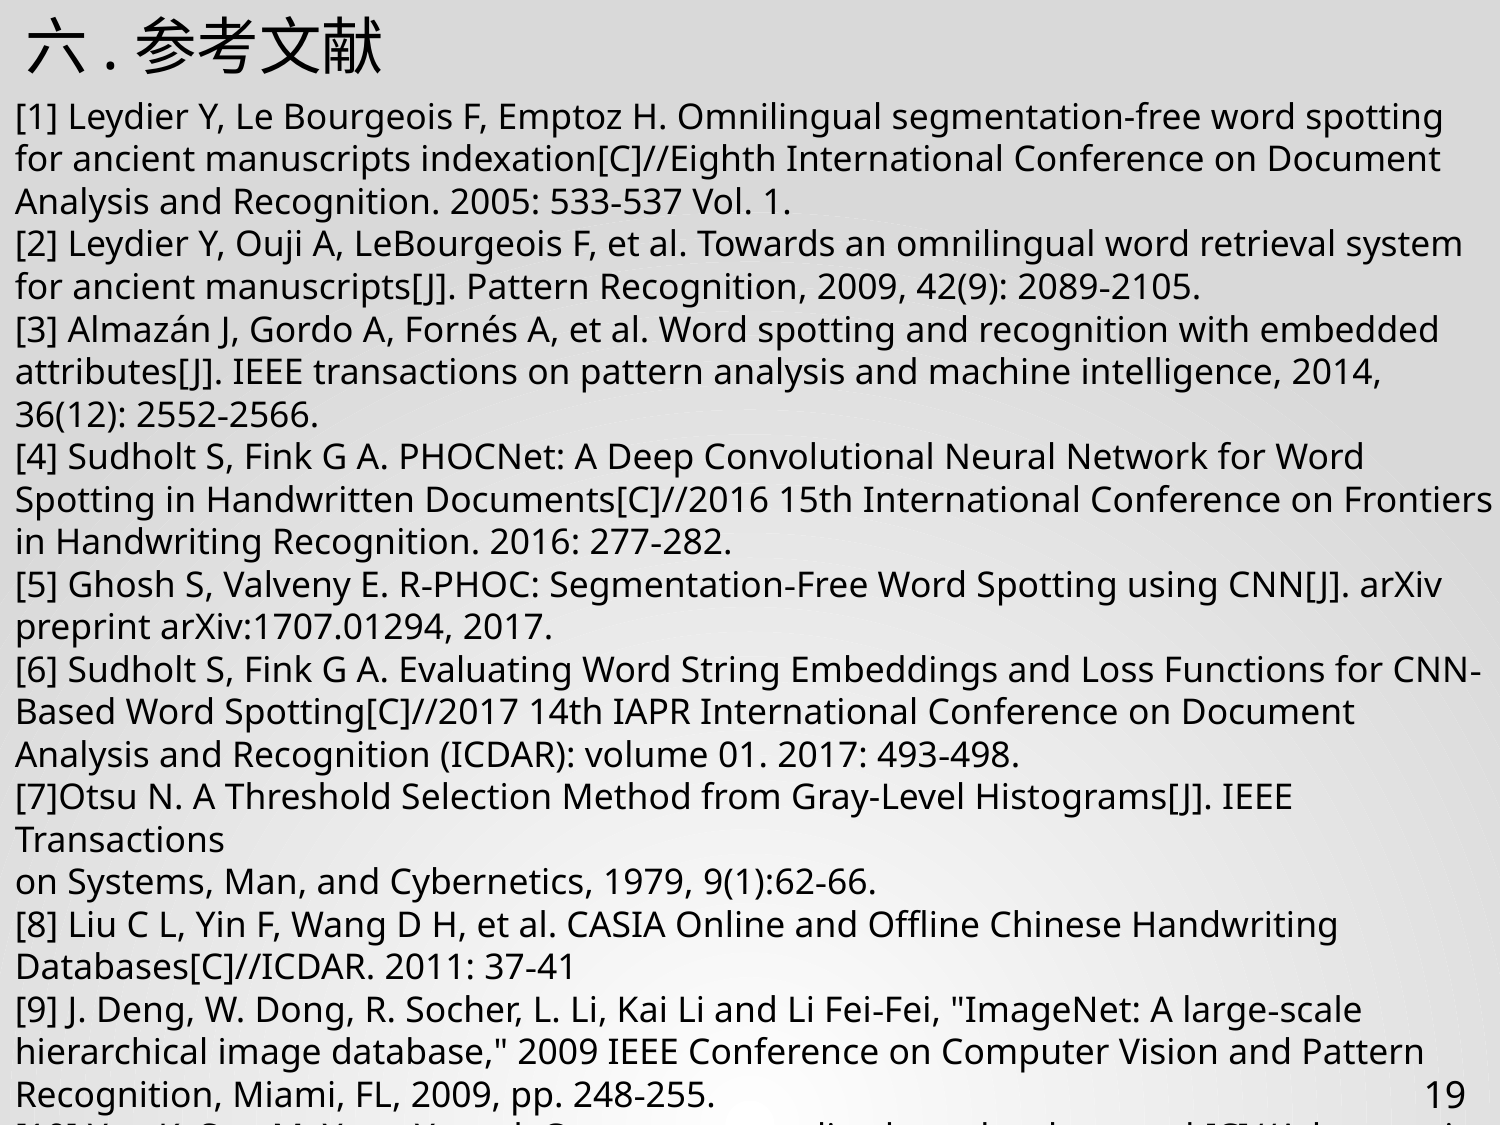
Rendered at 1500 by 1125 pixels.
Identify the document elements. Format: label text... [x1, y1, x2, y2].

text_box 六.参考文献 [10, 0, 761, 135]
text_box [1] Leydier Y, Le Bourgeois F, Emptoz H. Omnilingual segmentation-free word spotting for ancient manuscripts indexation[C]//Eighth International Conference on Document Analysis and Recognition. 2005: 533-537 Vol. 1. [2] Leydier Y, Ouji A, LeBourgeois F, et al. Towards an omnilingual word retrieval system for ancient manuscripts[J]. Pattern Recognition, 2009, 42(9): 2089-2105. [3] Almazán J, Gordo A, Fornés A, et al. Word spotting and recognition with embedded attributes[J]. IEEE transactions on pattern analysis and machine intelligence, 2014, 36(12): 2552-2566. [4] Sudholt S, Fink G A. PHOCNet: A Deep Convolutional Neural Network for Word Spotting in Handwritten Documents[C]//2016 15th International Conference on Frontiers in Handwriting Recognition. 2016: 277-282. [5] Ghosh S, Valveny E. R-PHOC: Segmentation-Free Word Spotting using CNN[J]. arXiv preprint arXiv:1707.01294, 2017. [6] Sudholt S, Fink G A. Evaluating Word String Embeddings and Loss Functions for CNN-Based Word Spotting[C]//2017 14th IAPR International Conference on Document Analysis and Recognition (ICDAR): volume 01. 2017: 493-498. [7]Otsu N. A Threshold Selection Method from Gray-Level Histograms[J]. IEEE Transactions on Systems, Man, and Cybernetics, 1979, 9(1):62-66. [8] Liu C L, Yin F, Wang D H, et al. CASIA Online and Offline Chinese Handwriting Databases[C]//ICDAR. 2011: 37-41 [9] J. Deng, W. Dong, R. Socher, L. Li, Kai Li and Li Fei-Fei, "ImageNet: A large-scale hierarchical image database," 2009 IEEE Conference on Computer Vision and Pattern Recognition, Miami, FL, 2009, pp. 248-255. [10] Yue K, Sun M, Yuan Y, et al. Compact generalized non-local network[C]//Advances in Neural Information Processing Systems. 2018: 6510-6519. [0, 0, 1500, 1125]
text_box 19 [1408, 1063, 1491, 1124]
